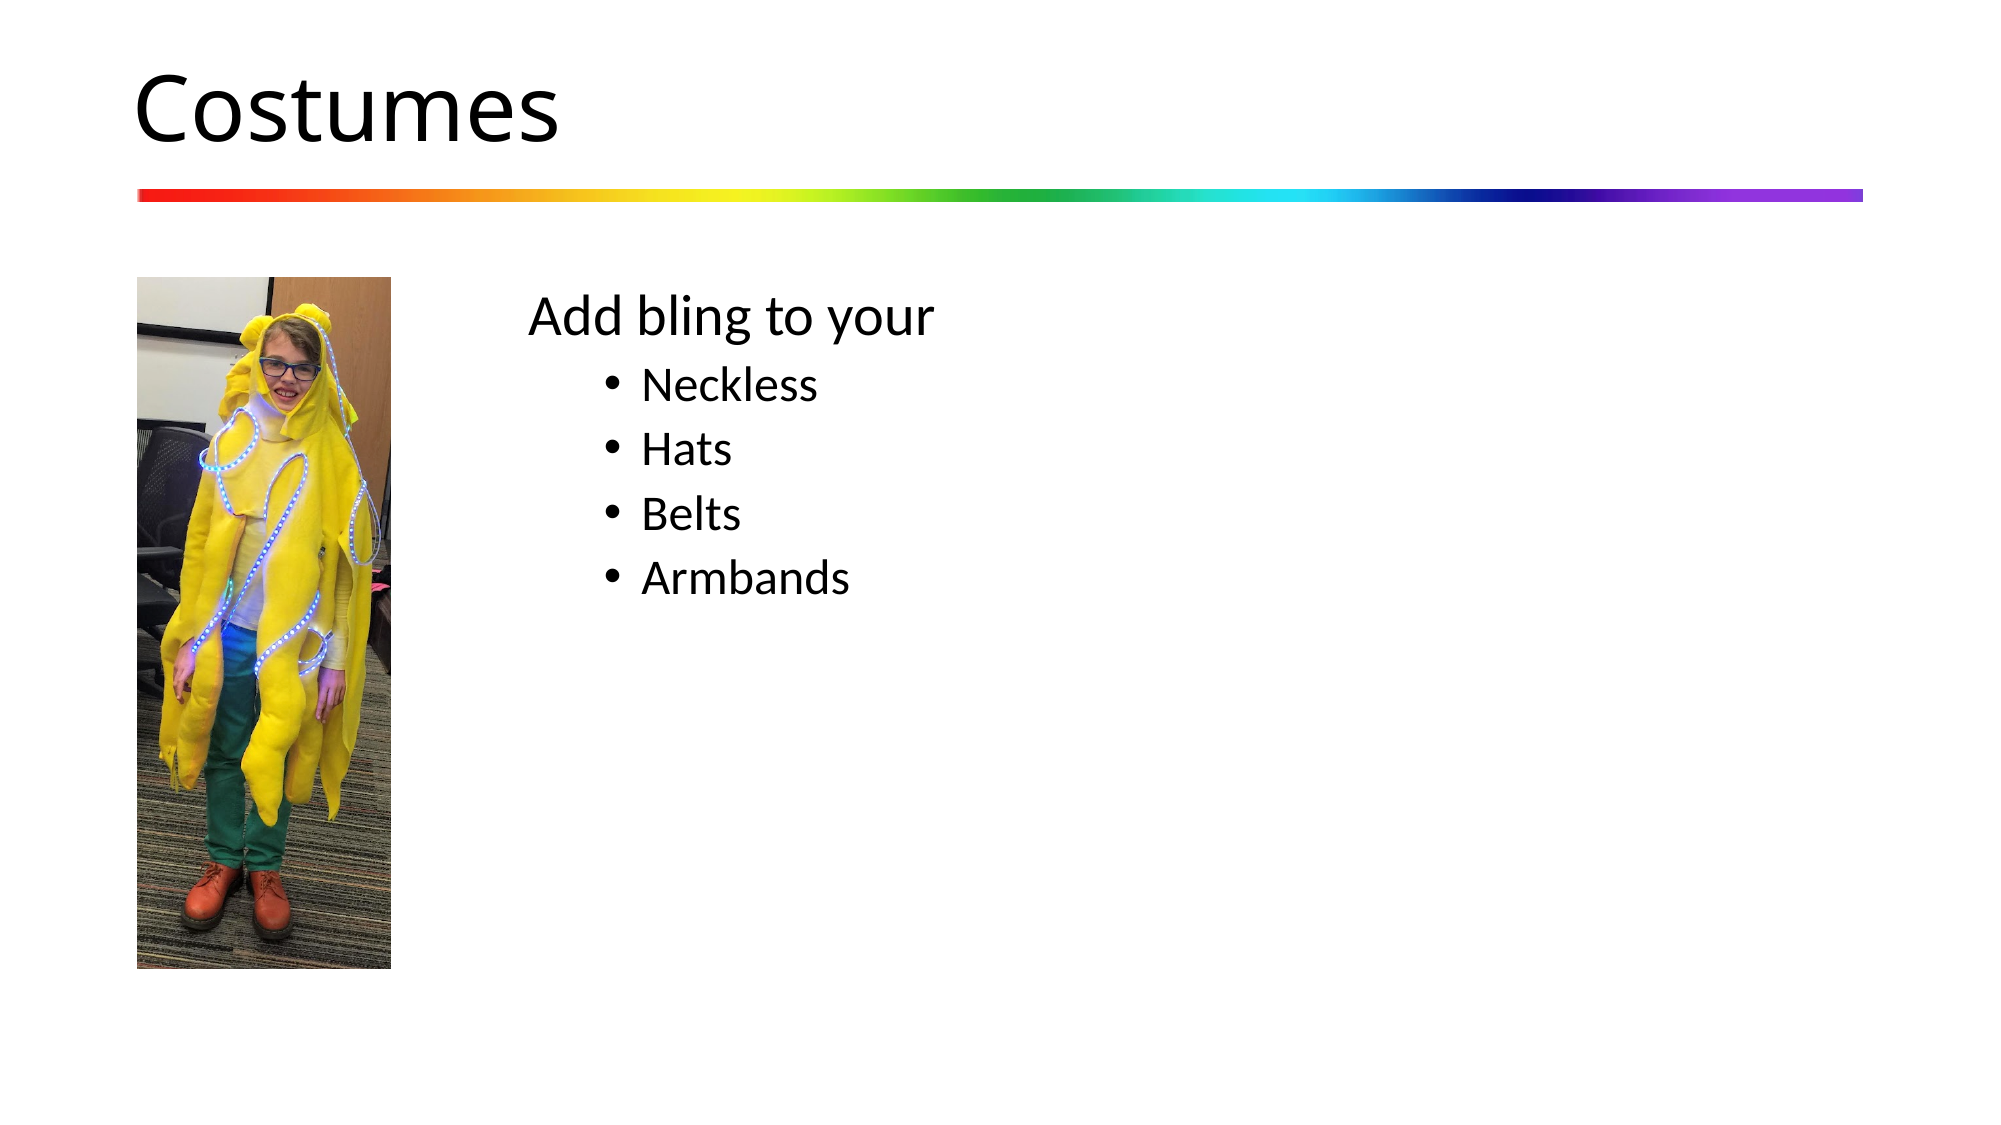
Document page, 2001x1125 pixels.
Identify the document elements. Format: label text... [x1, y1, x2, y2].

title Costumes [117, 38, 1843, 186]
list Add bling to your Neckless Hats Belts Armbands [513, 277, 1740, 992]
picture [137, 277, 391, 969]
picture [137, 189, 1863, 202]
